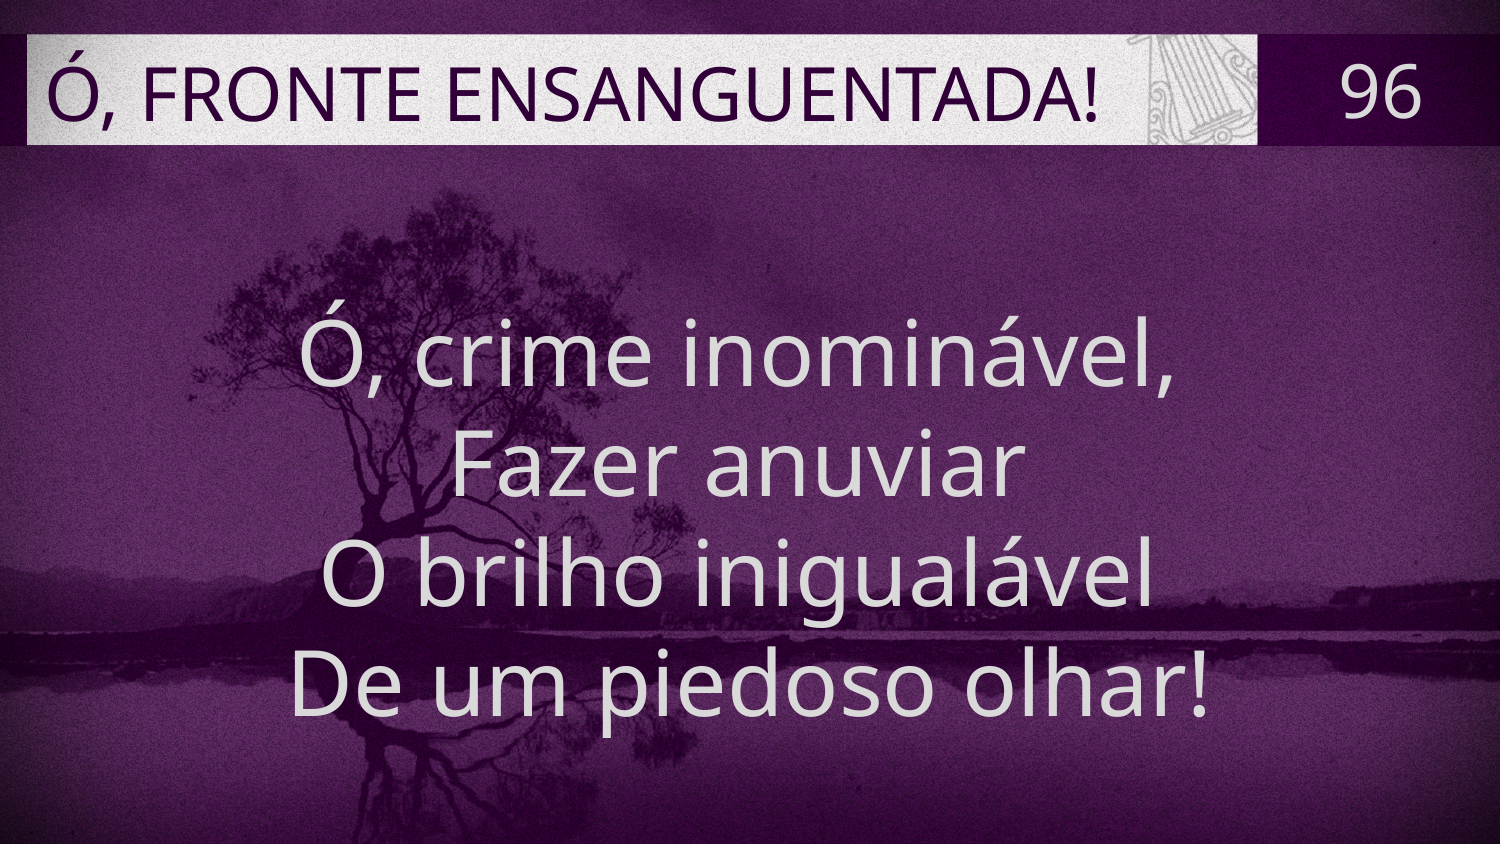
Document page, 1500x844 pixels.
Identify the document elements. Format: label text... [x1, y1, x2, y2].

list 96 [1281, 36, 1483, 143]
list Ó, crime inominável, Fazer anuviar O brilho inigualável De um piedoso olhar! [0, 185, 1500, 844]
picture [0, 0, 1500, 185]
title Ó, FRONTE ENSANGUENTADA! [29, 33, 1258, 151]
